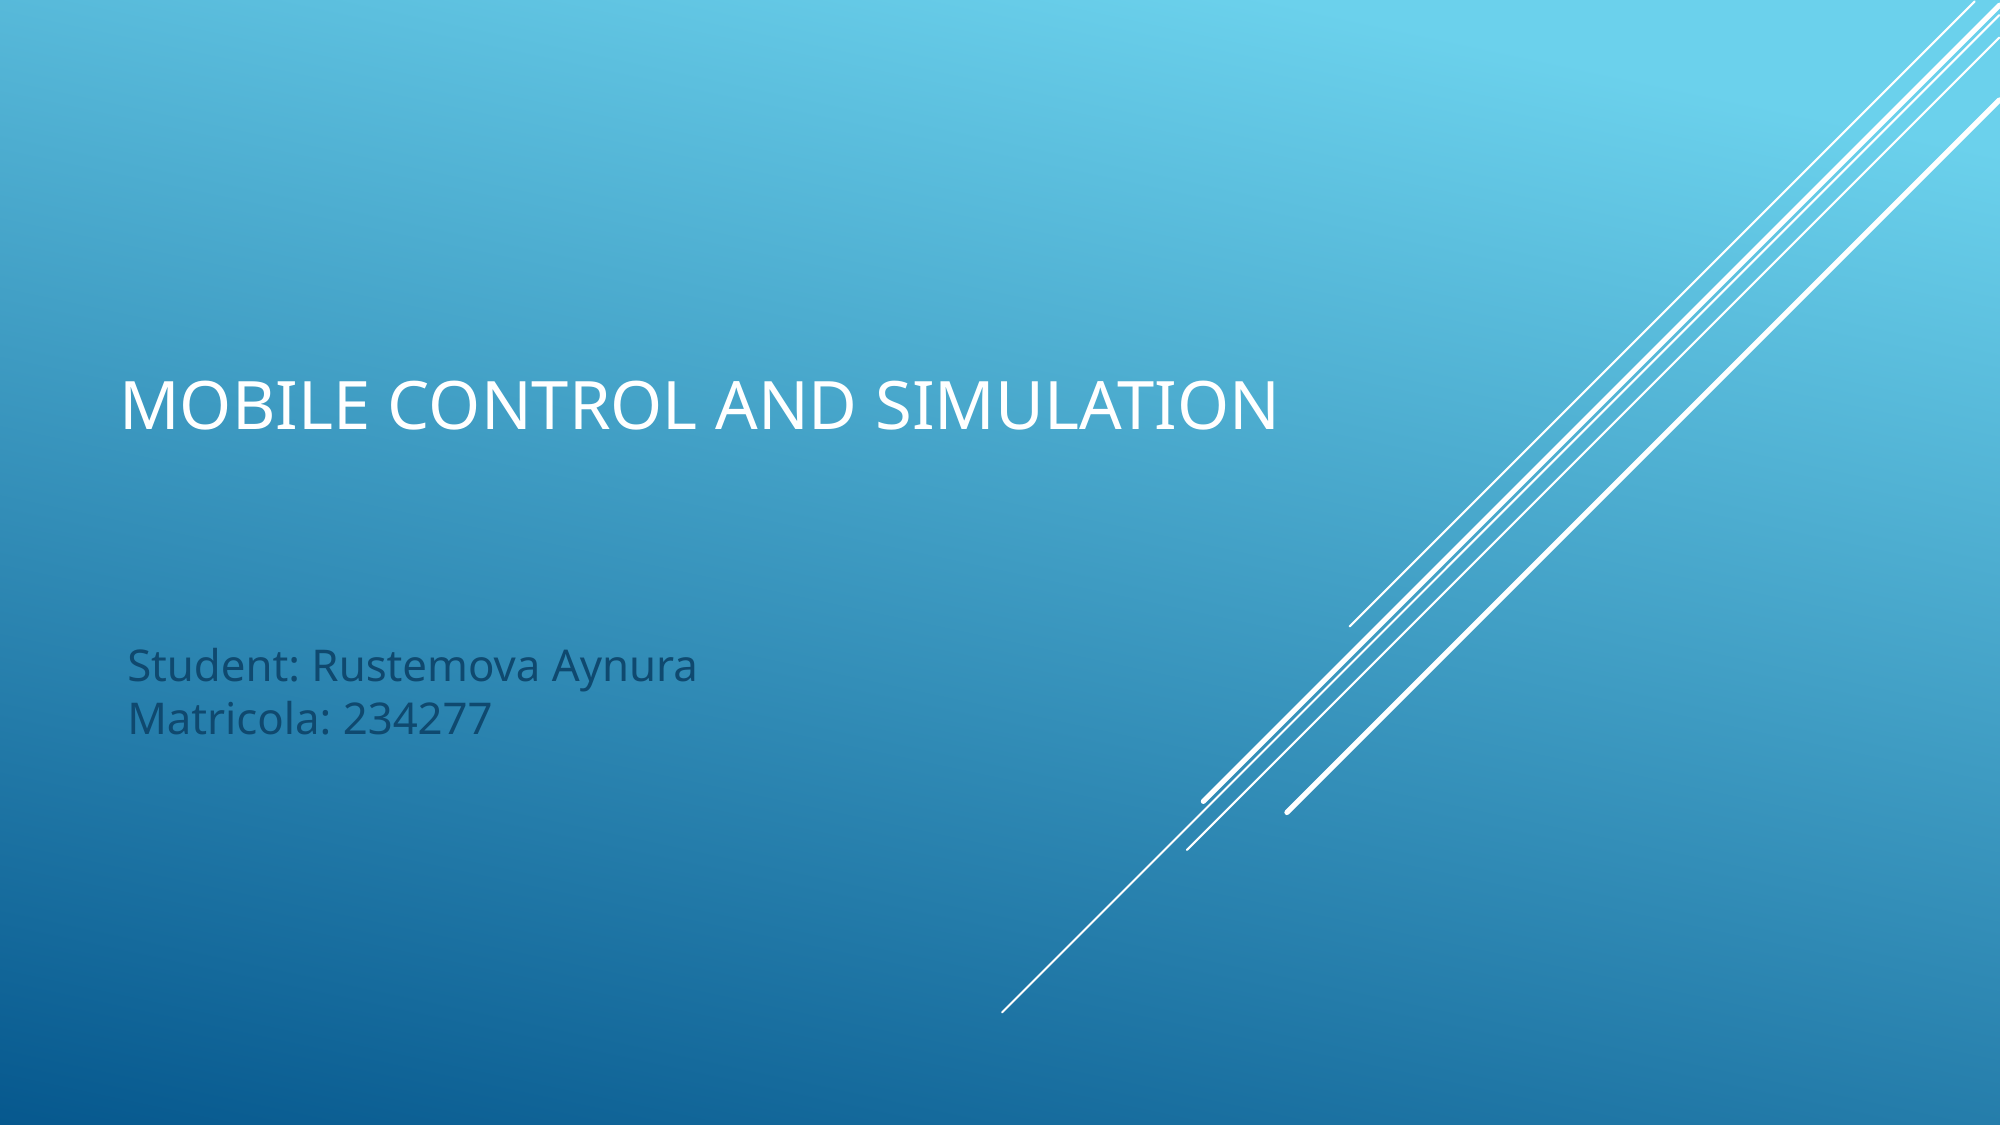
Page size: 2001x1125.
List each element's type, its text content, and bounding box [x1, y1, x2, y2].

subtitle Student: Rustemova Aynura Matricola: 234277 [112, 630, 1163, 950]
title Mobile control and simulation [104, 281, 1308, 450]
